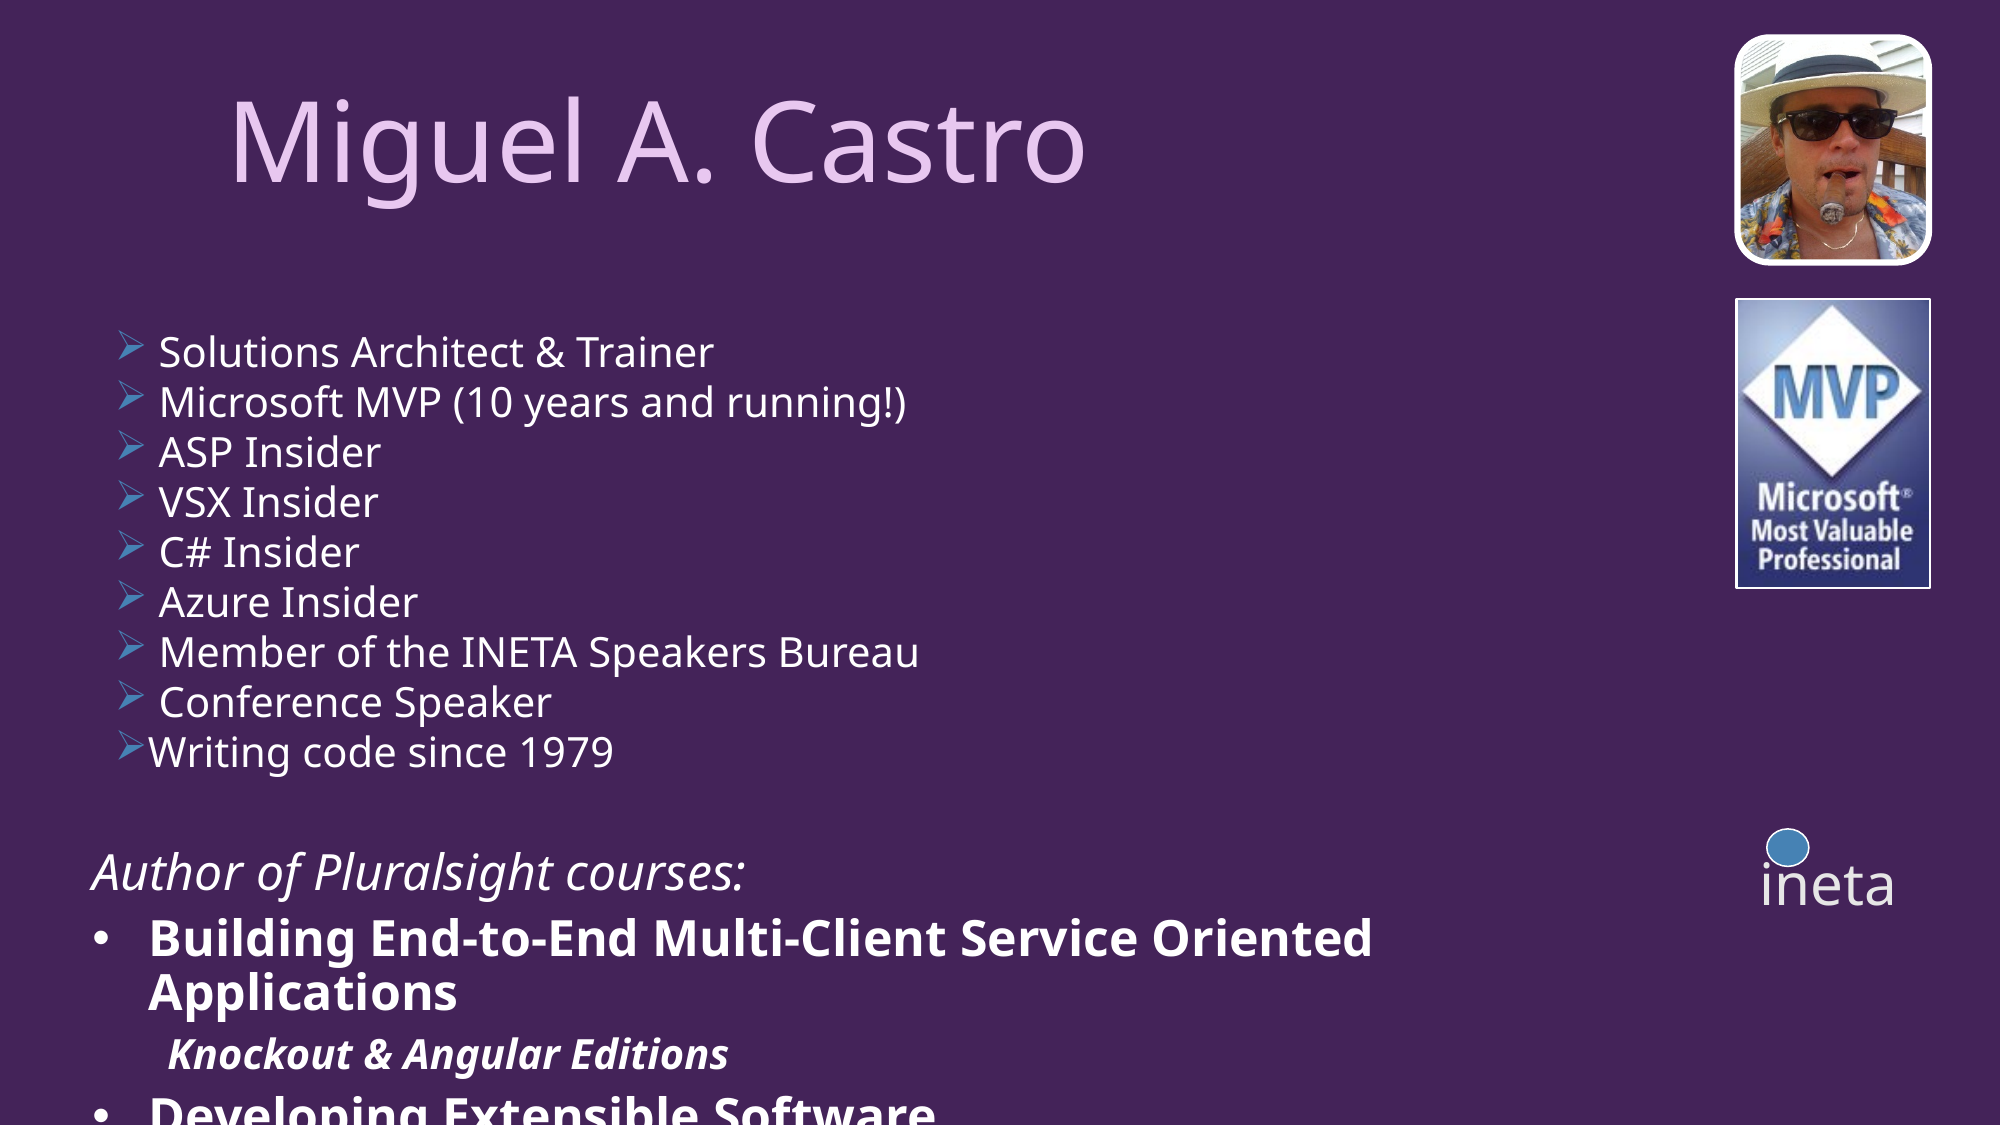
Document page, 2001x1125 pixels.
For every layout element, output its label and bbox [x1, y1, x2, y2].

picture [1741, 41, 1925, 259]
picture [1738, 300, 1929, 587]
